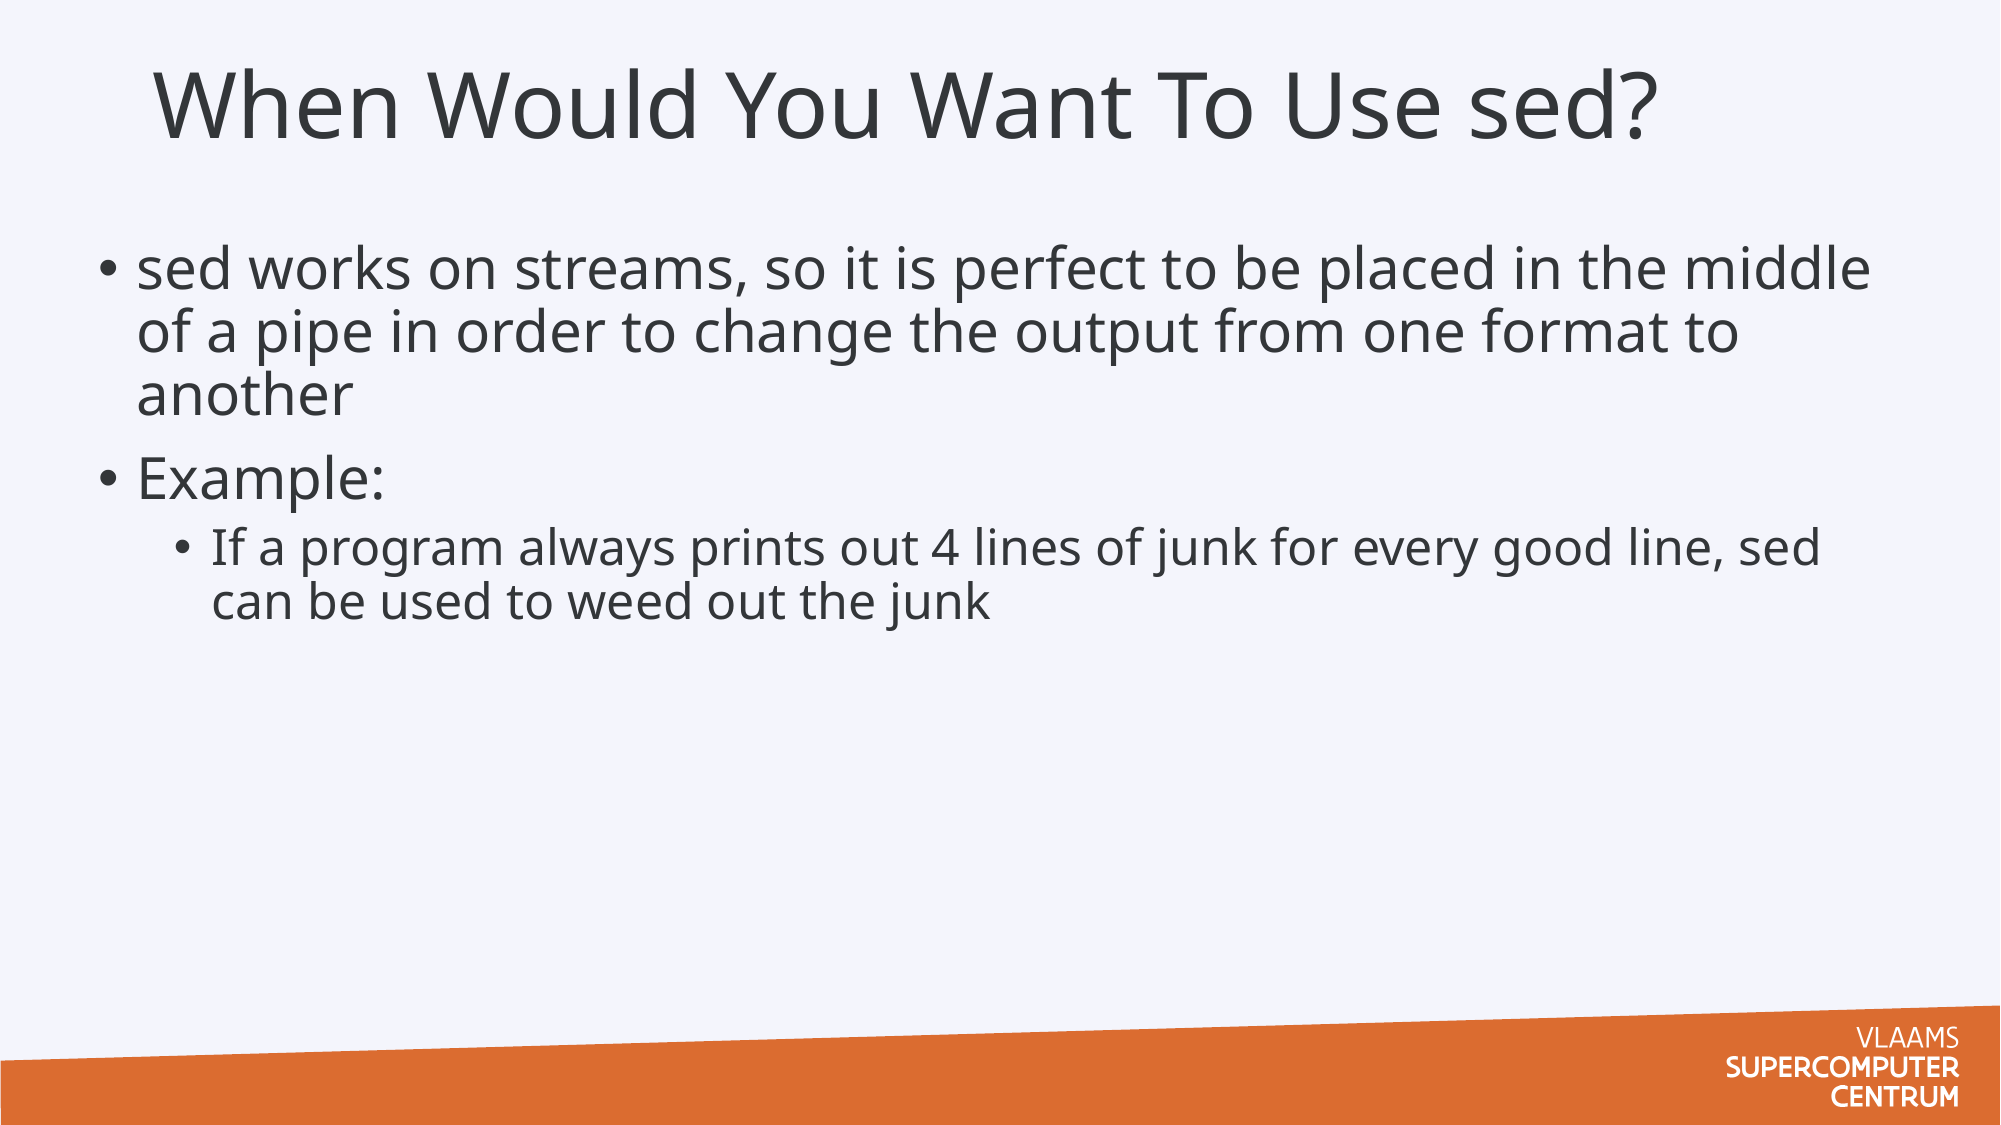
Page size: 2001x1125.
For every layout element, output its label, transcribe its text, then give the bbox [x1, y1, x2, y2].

list sed works on streams, so it is perfect to be placed in the middle of a pipe in order to change the output from one format to another Example: If a program always prints out 4 lines of junk for every good line, sed can be used to weed out the junk [83, 232, 1931, 946]
picture [1725, 1021, 1960, 1117]
title When Would You Want To Use sed? [137, 0, 1863, 218]
